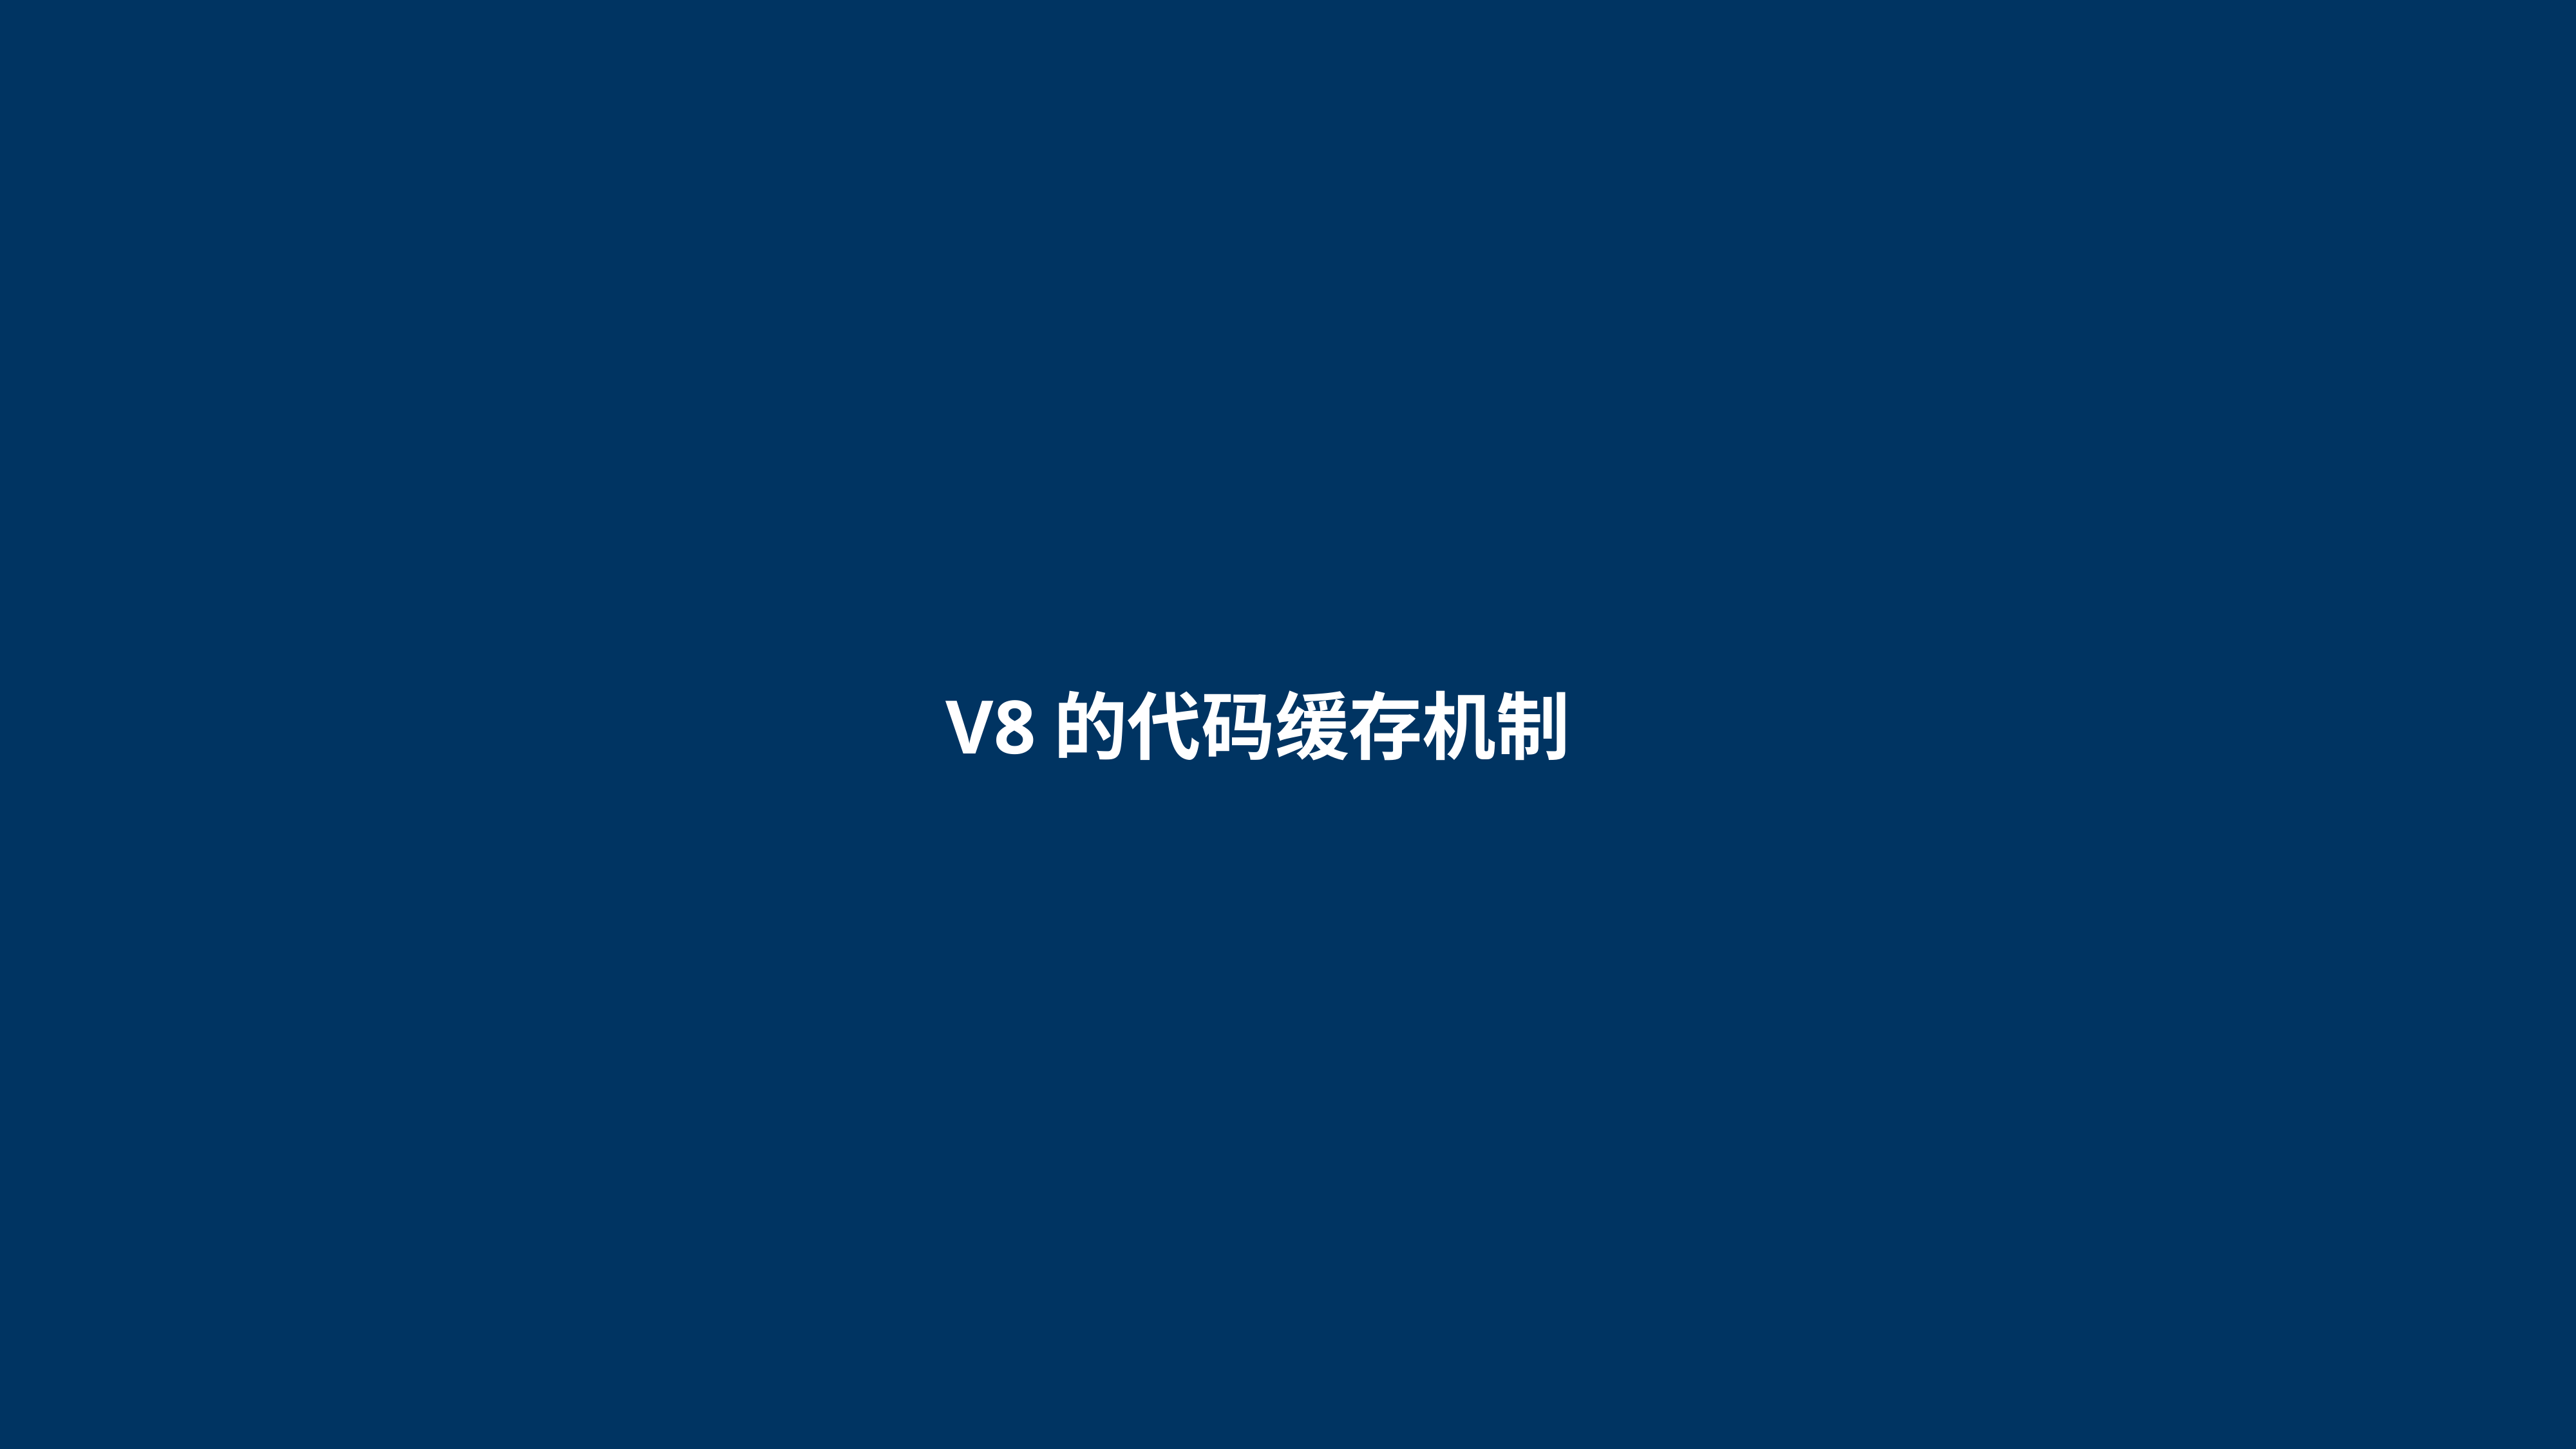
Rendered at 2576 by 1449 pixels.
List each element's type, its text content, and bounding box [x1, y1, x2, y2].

text_box V8的代码缓存机制 [940, 674, 1576, 775]
